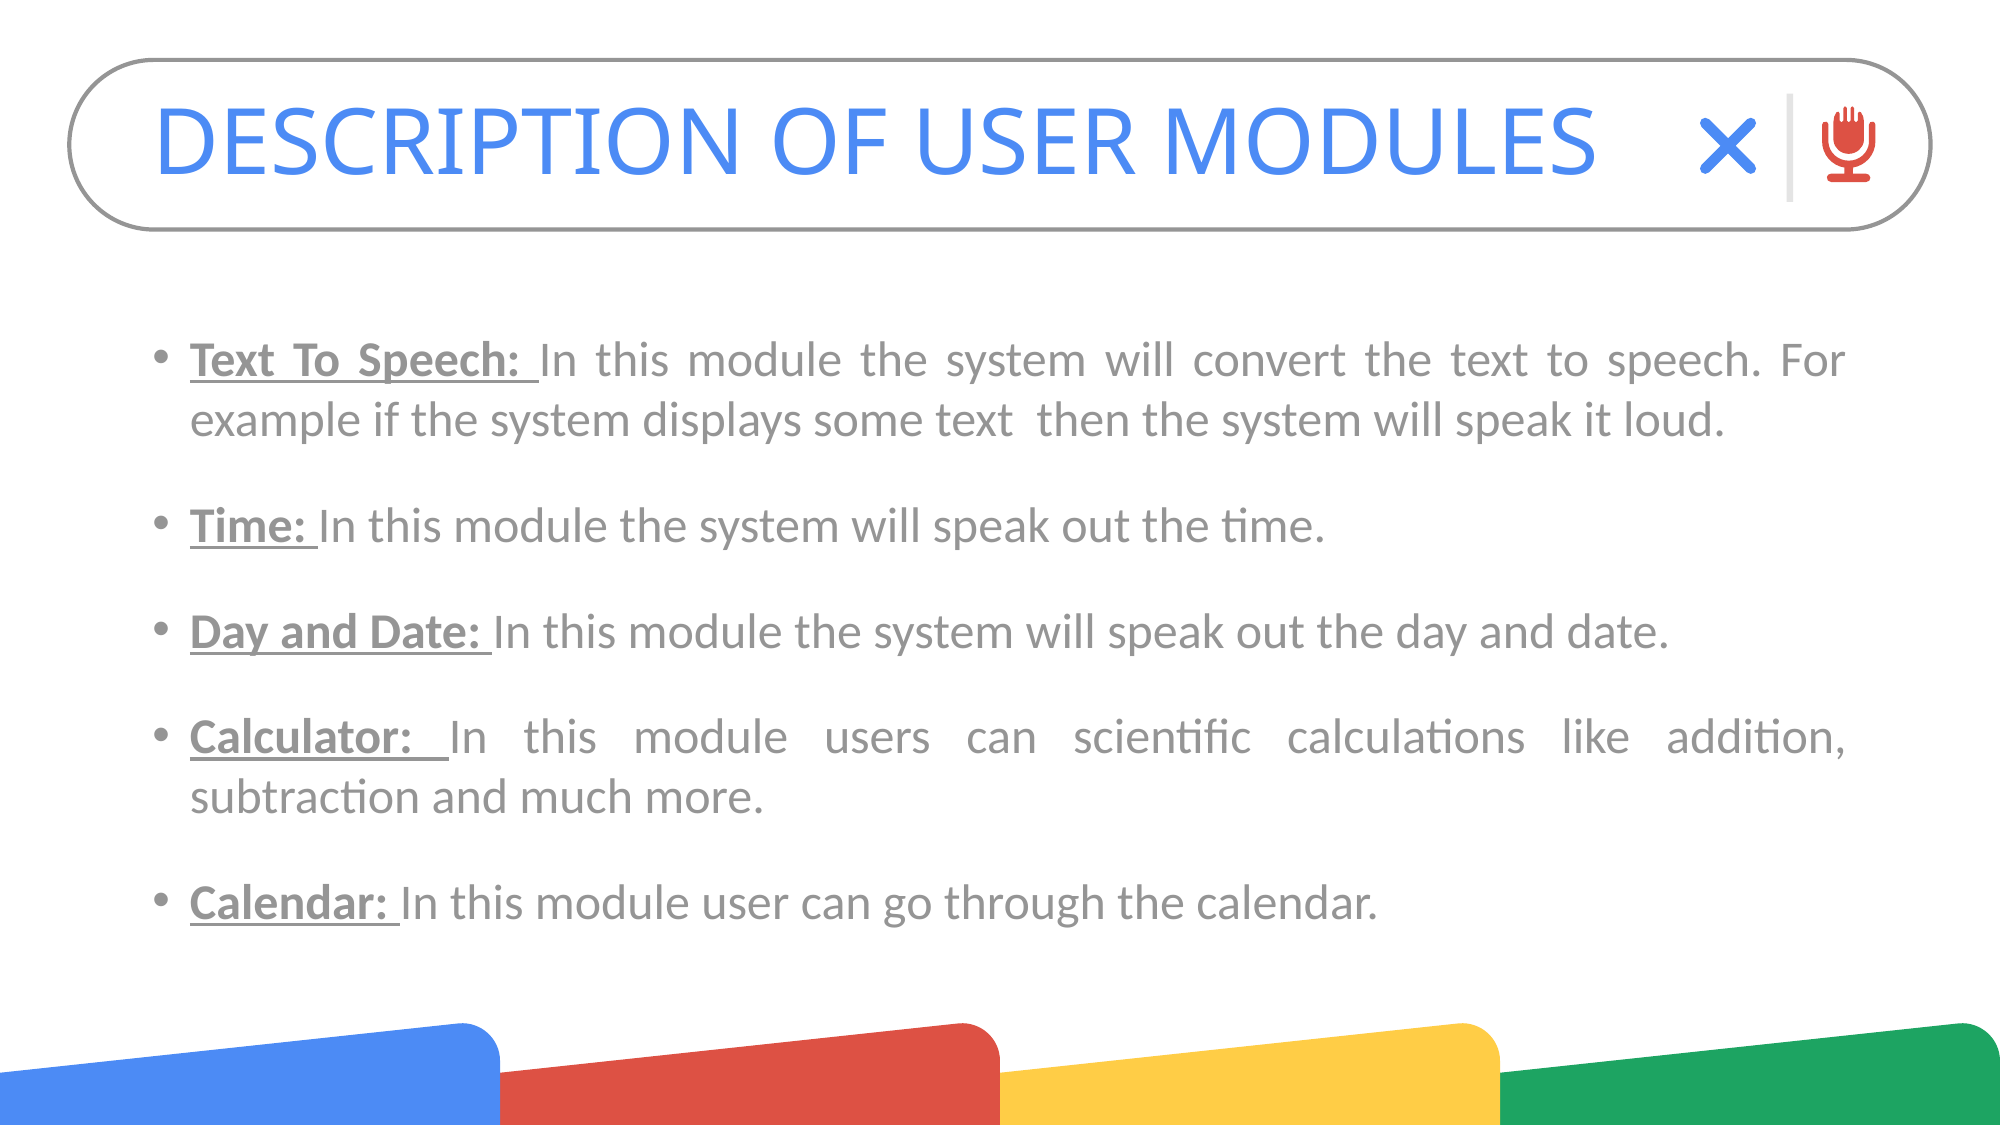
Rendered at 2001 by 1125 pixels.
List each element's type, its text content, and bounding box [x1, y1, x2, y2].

list Text To Speech: In this module the system will convert the text to speech. For example if the system displays some text then the system will speak it loud. Time: In this module the system will speak out the time. Day and Date: In this module the system will speak out the day and date. Calculator: In this module users can scientific calculations like addition, subtraction and much more. Calendar: In this module user can go through the calendar. [137, 318, 1863, 987]
title DESCRIPTION OF USER MODULES [137, 59, 1650, 230]
